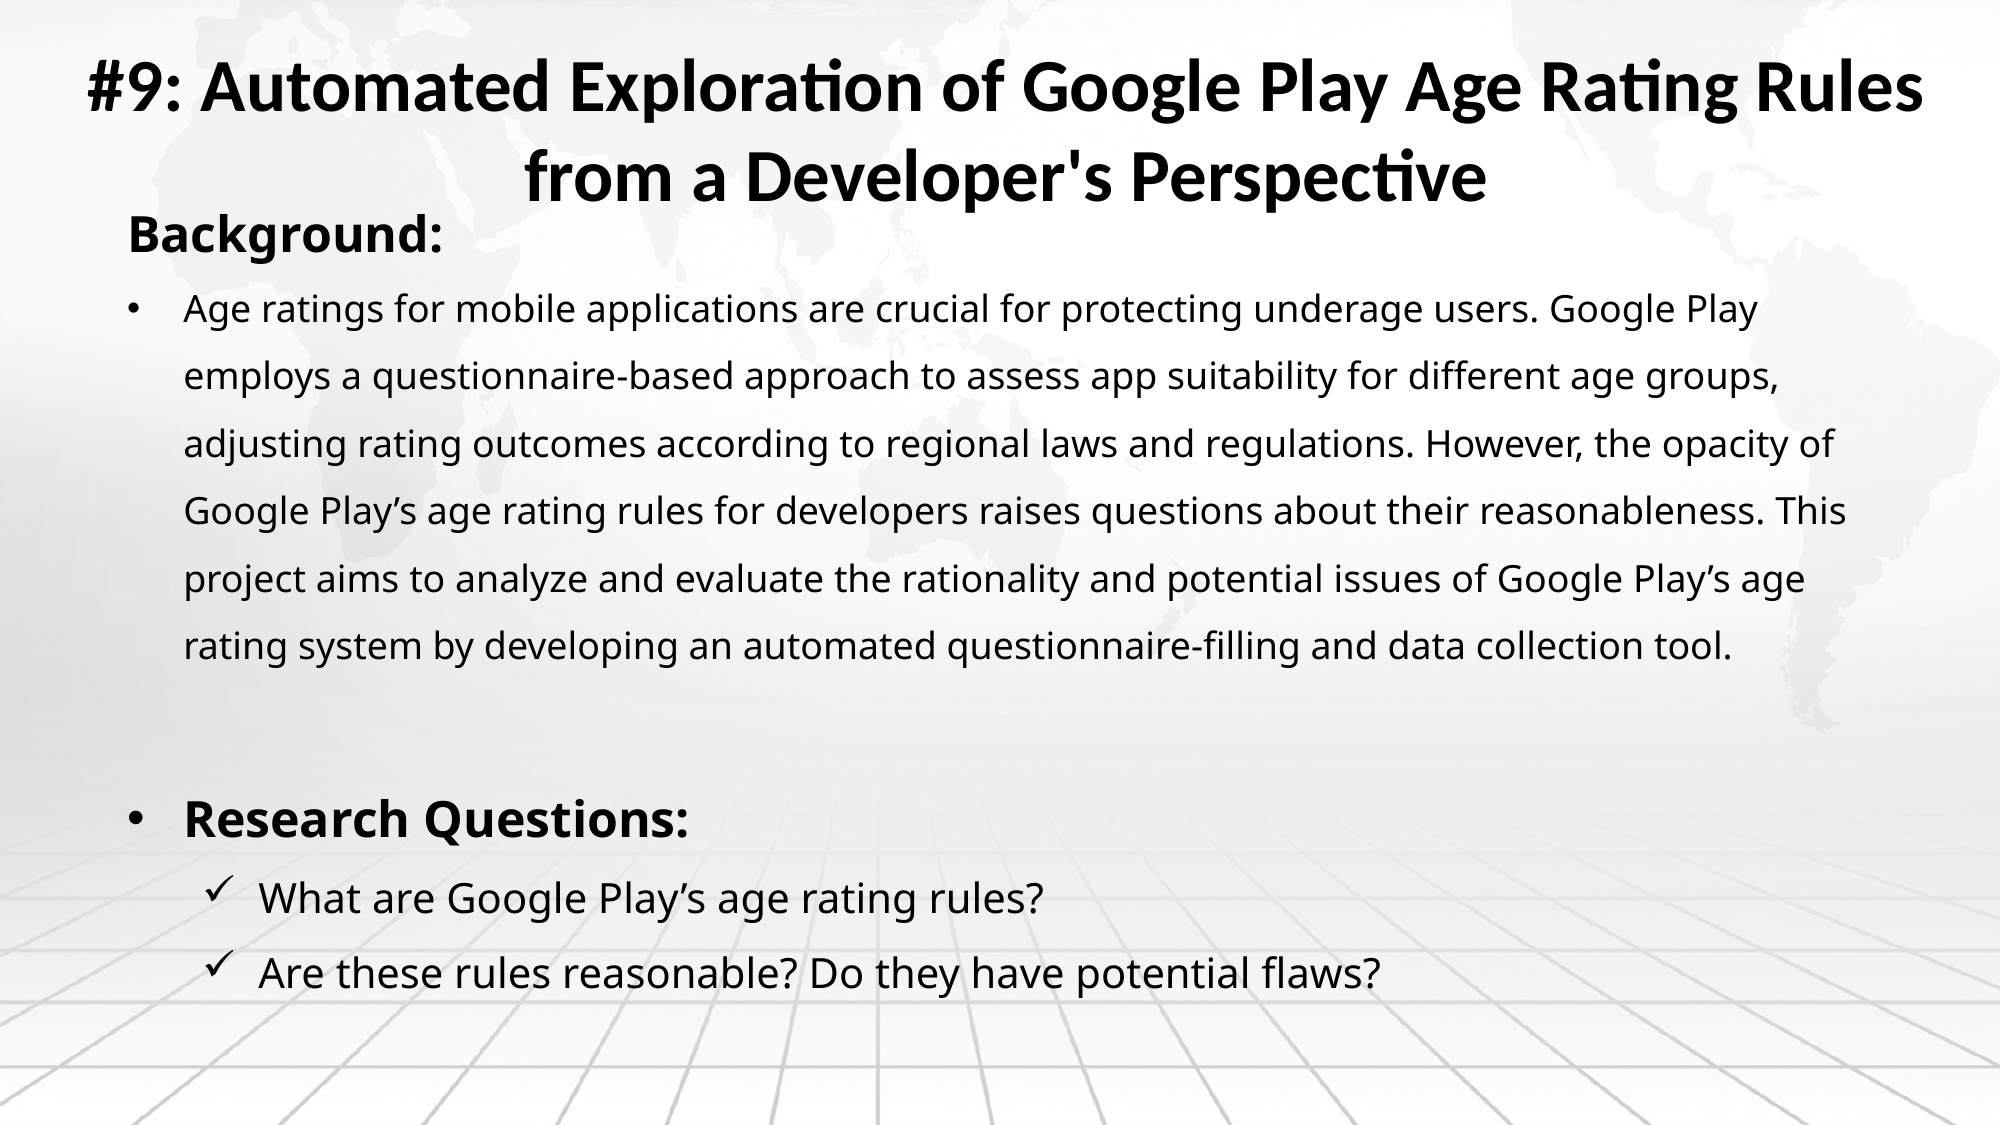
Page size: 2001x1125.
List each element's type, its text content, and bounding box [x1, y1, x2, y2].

text_box #9: Automated Exploration of Google Play Age Rating Rules from a Developer's Perspective [41, 28, 1973, 187]
picture [0, 0, 2000, 1125]
text_box Background: Age ratings for mobile applications are crucial for protecting underage users. Google Play employs a questionnaire-based approach to assess app suitability for different age groups, adjusting rating outcomes according to regional laws and regulations. However, the opacity of Google Play’s age rating rules for developers raises questions about their reasonableness. This project aims to analyze and evaluate the rationality and potential issues of Google Play’s age rating system by developing an automated questionnaire-filling and data collection tool. Research Questions: What are Google Play’s age rating rules? Are these rules reasonable? Do they have potential flaws? [127, 202, 1873, 998]
